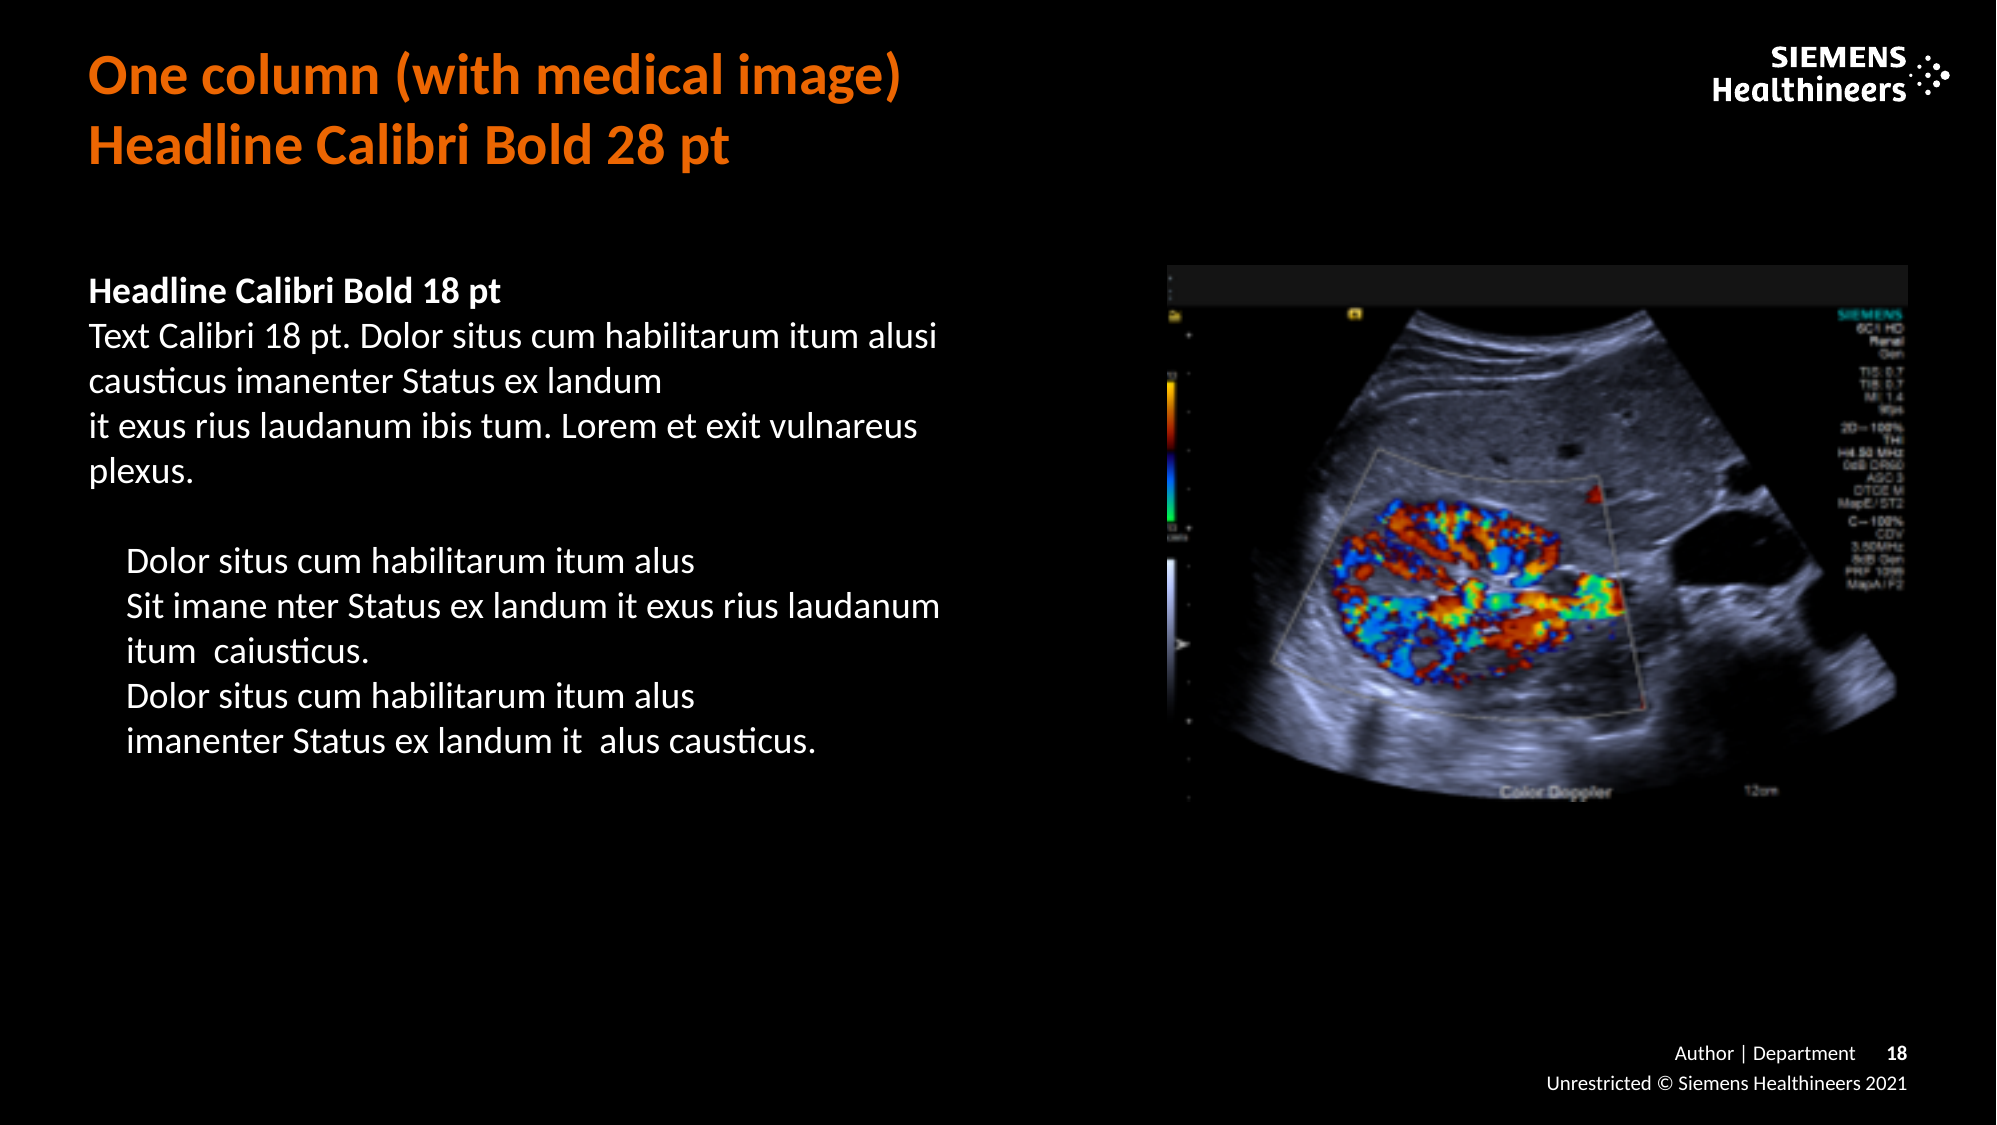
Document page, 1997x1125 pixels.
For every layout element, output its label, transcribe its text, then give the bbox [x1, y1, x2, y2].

footer Author | Department [1321, 1040, 1856, 1064]
title One column (with medical image) Headline Calibri Bold 28 pt [88, 36, 1600, 173]
list Headline Calibri Bold 18 pt Text Calibri 18 pt. Dolor situs cum habilitarum itum alusi causticus imanenter Status ex landum it exus rius laudanum ibis tum. Lorem et exit vulnareus plexus. Dolor situs cum habilitarum itum alus Sit imane nter Status ex landum it exus rius laudanum itum caiusticus. Dolor situs cum habilitarum itum alus imanenter Status ex landum it alus causticus. [88, 265, 1013, 1016]
picture [1166, 265, 1908, 802]
